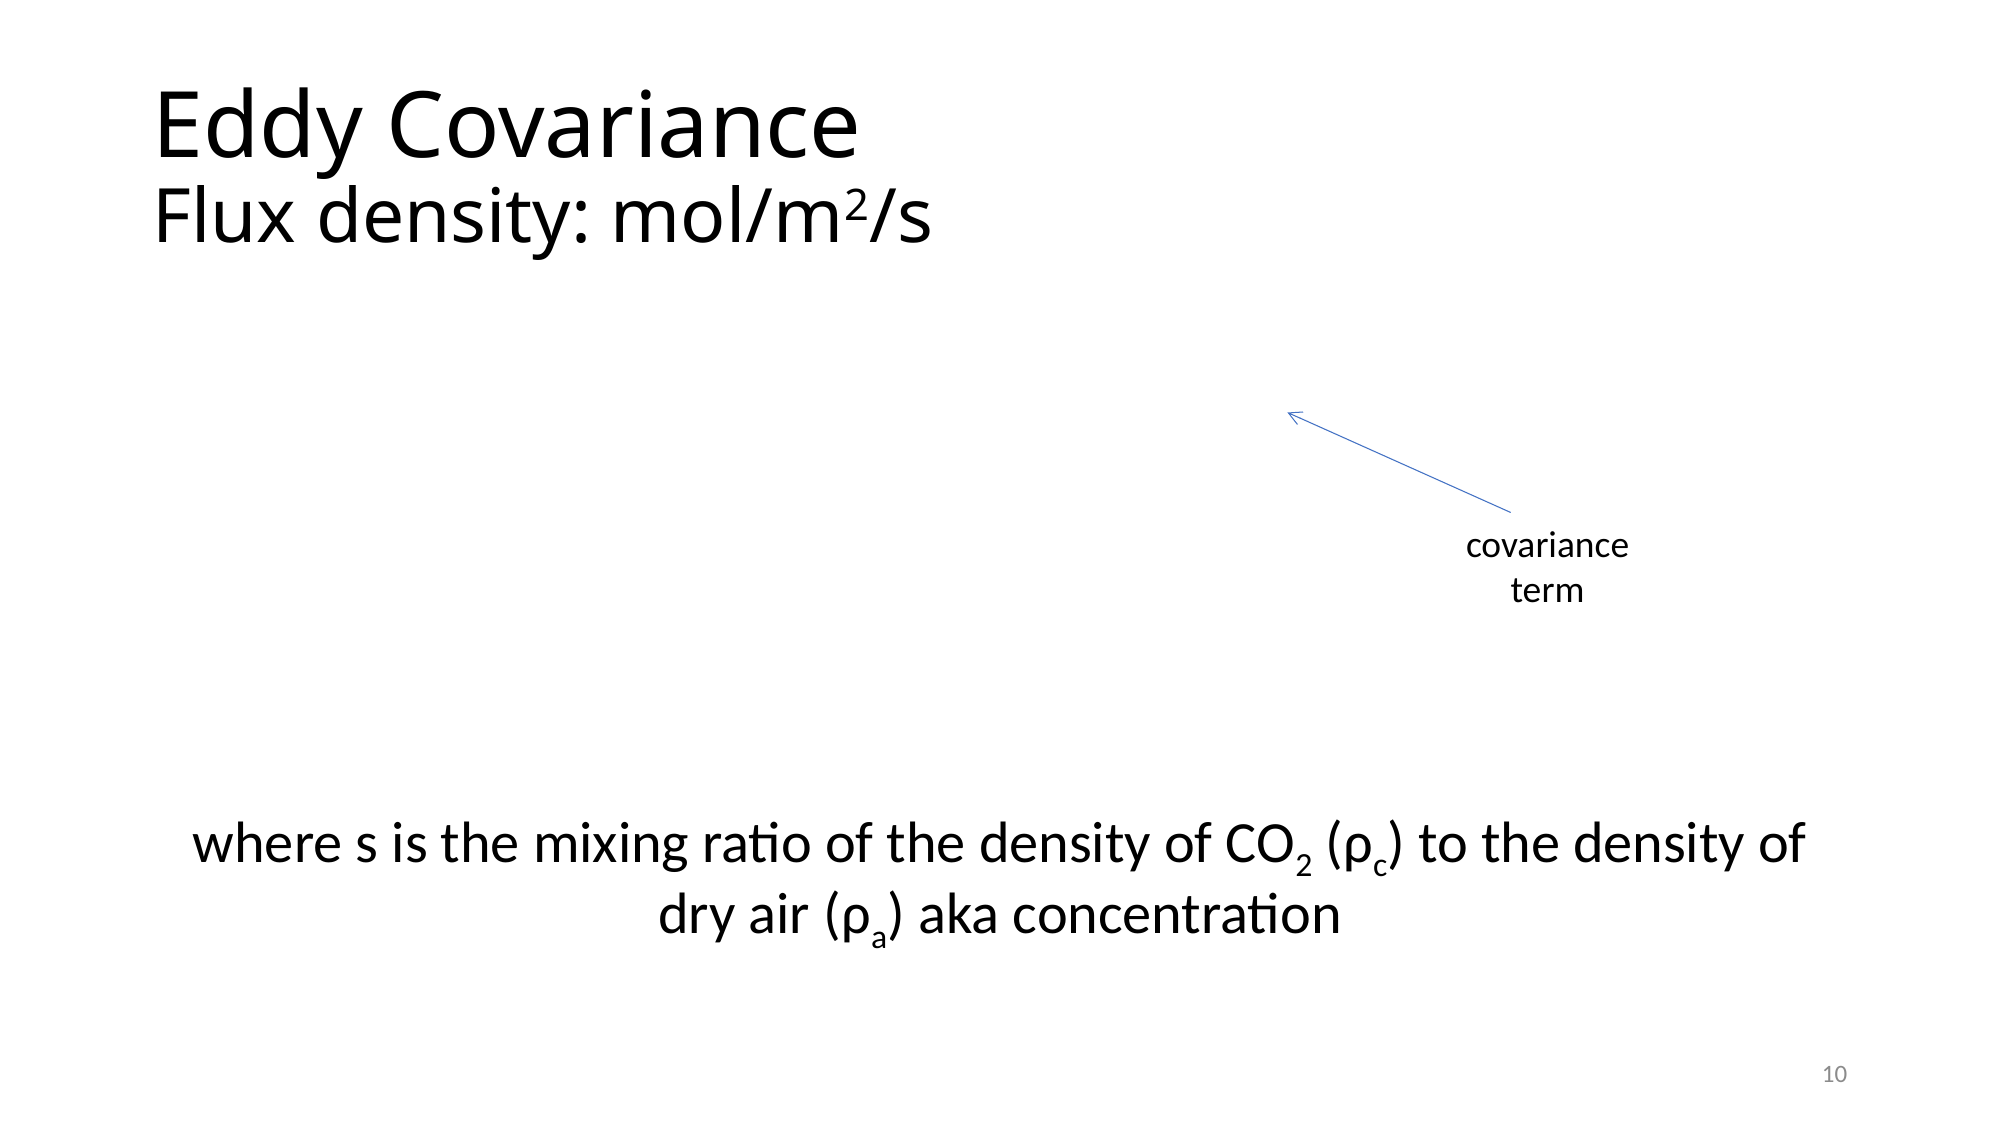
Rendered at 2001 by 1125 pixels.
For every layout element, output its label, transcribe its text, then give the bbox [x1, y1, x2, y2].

slide_number 10 [1412, 1042, 1863, 1103]
text_box covariance term [1451, 512, 1645, 618]
title Eddy Covariance Flux density: mol/m2/s [137, 59, 1863, 278]
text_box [1287, 412, 1511, 513]
